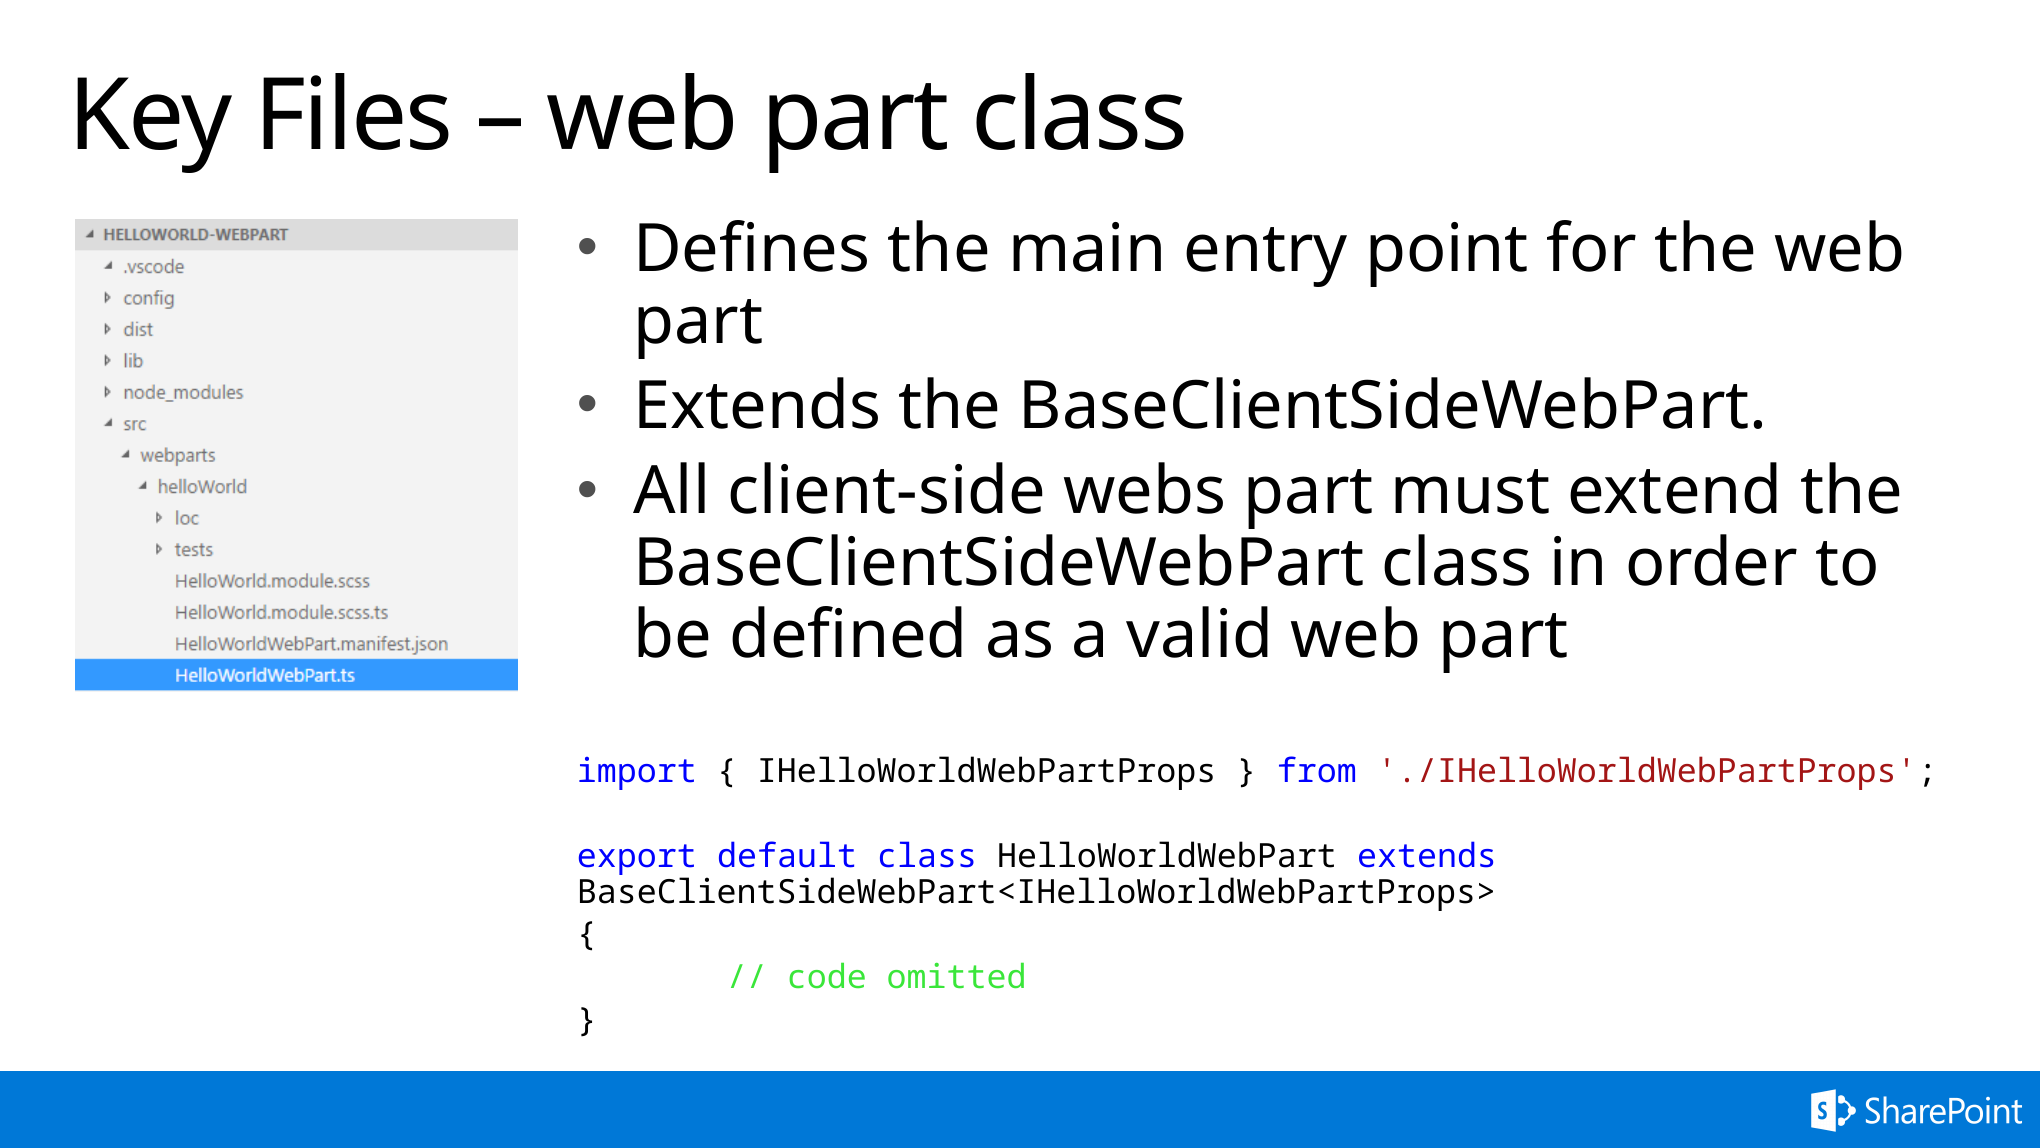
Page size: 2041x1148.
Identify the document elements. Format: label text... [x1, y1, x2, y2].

title Key Files – web part class [45, 48, 1996, 199]
picture [74, 219, 518, 693]
picture [1793, 1071, 2040, 1148]
list Defines the main entry point for the web part Extends the BaseClientSideWebPart. All client-side webs part must extend the BaseClientSideWebPart class in order to be defined as a valid web part import { IHelloWorldWebPartProps } from './IHelloWorldWebPartProps'; export default class HelloWorldWebPart extends BaseClientSideWebPart<IHelloWorldWebPartProps> { // code omitted } [552, 199, 1995, 1006]
